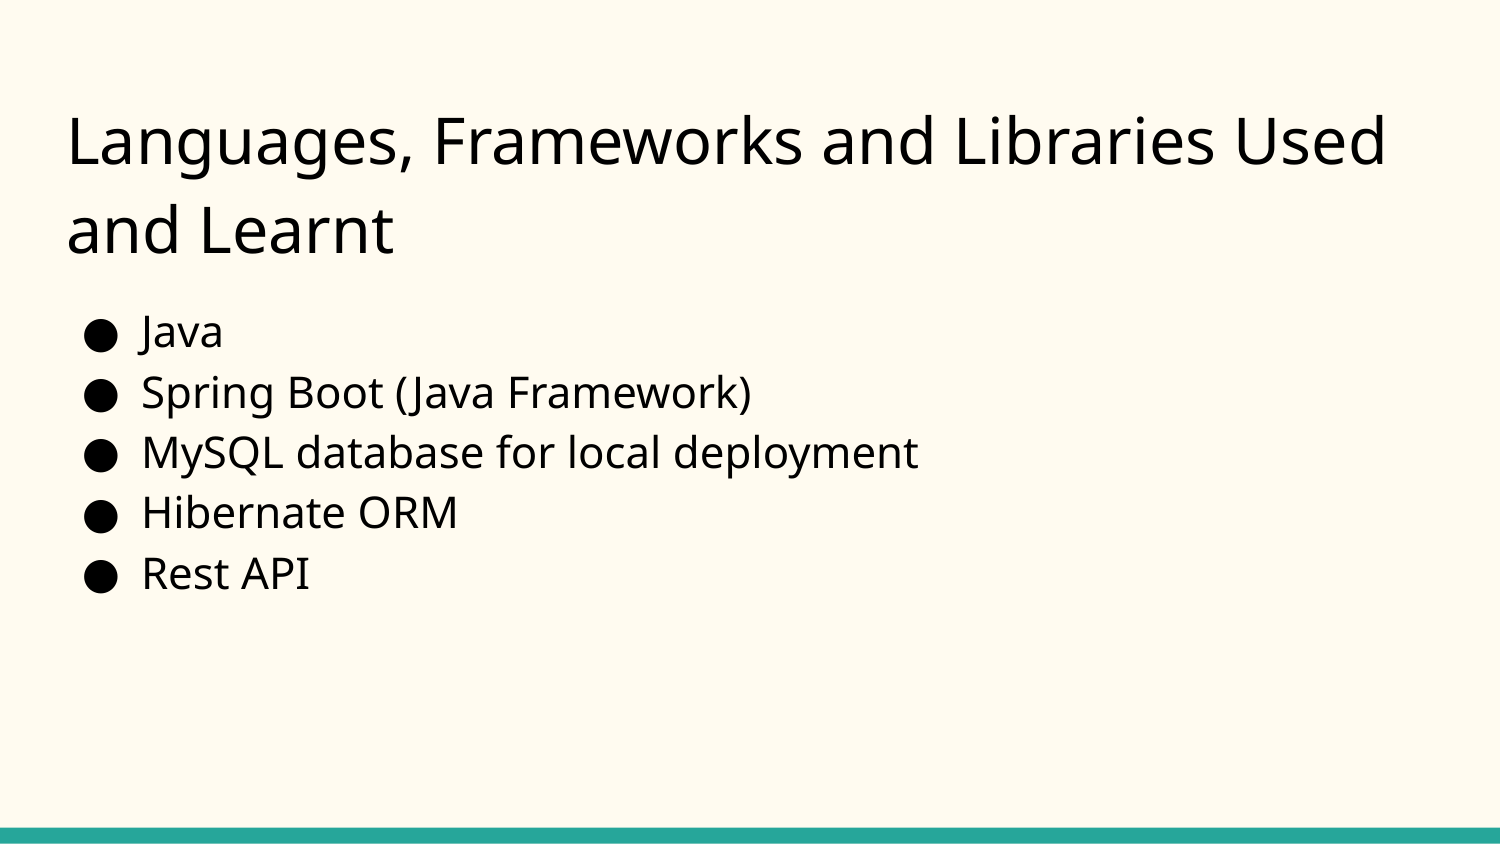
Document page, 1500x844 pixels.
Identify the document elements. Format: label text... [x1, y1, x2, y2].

list Java Spring Boot (Java Framework) MySQL database for local deployment Hibernate ORM Rest API [51, 281, 1449, 750]
title Languages, Frameworks and Libraries Used and Learnt [51, 72, 1449, 174]
